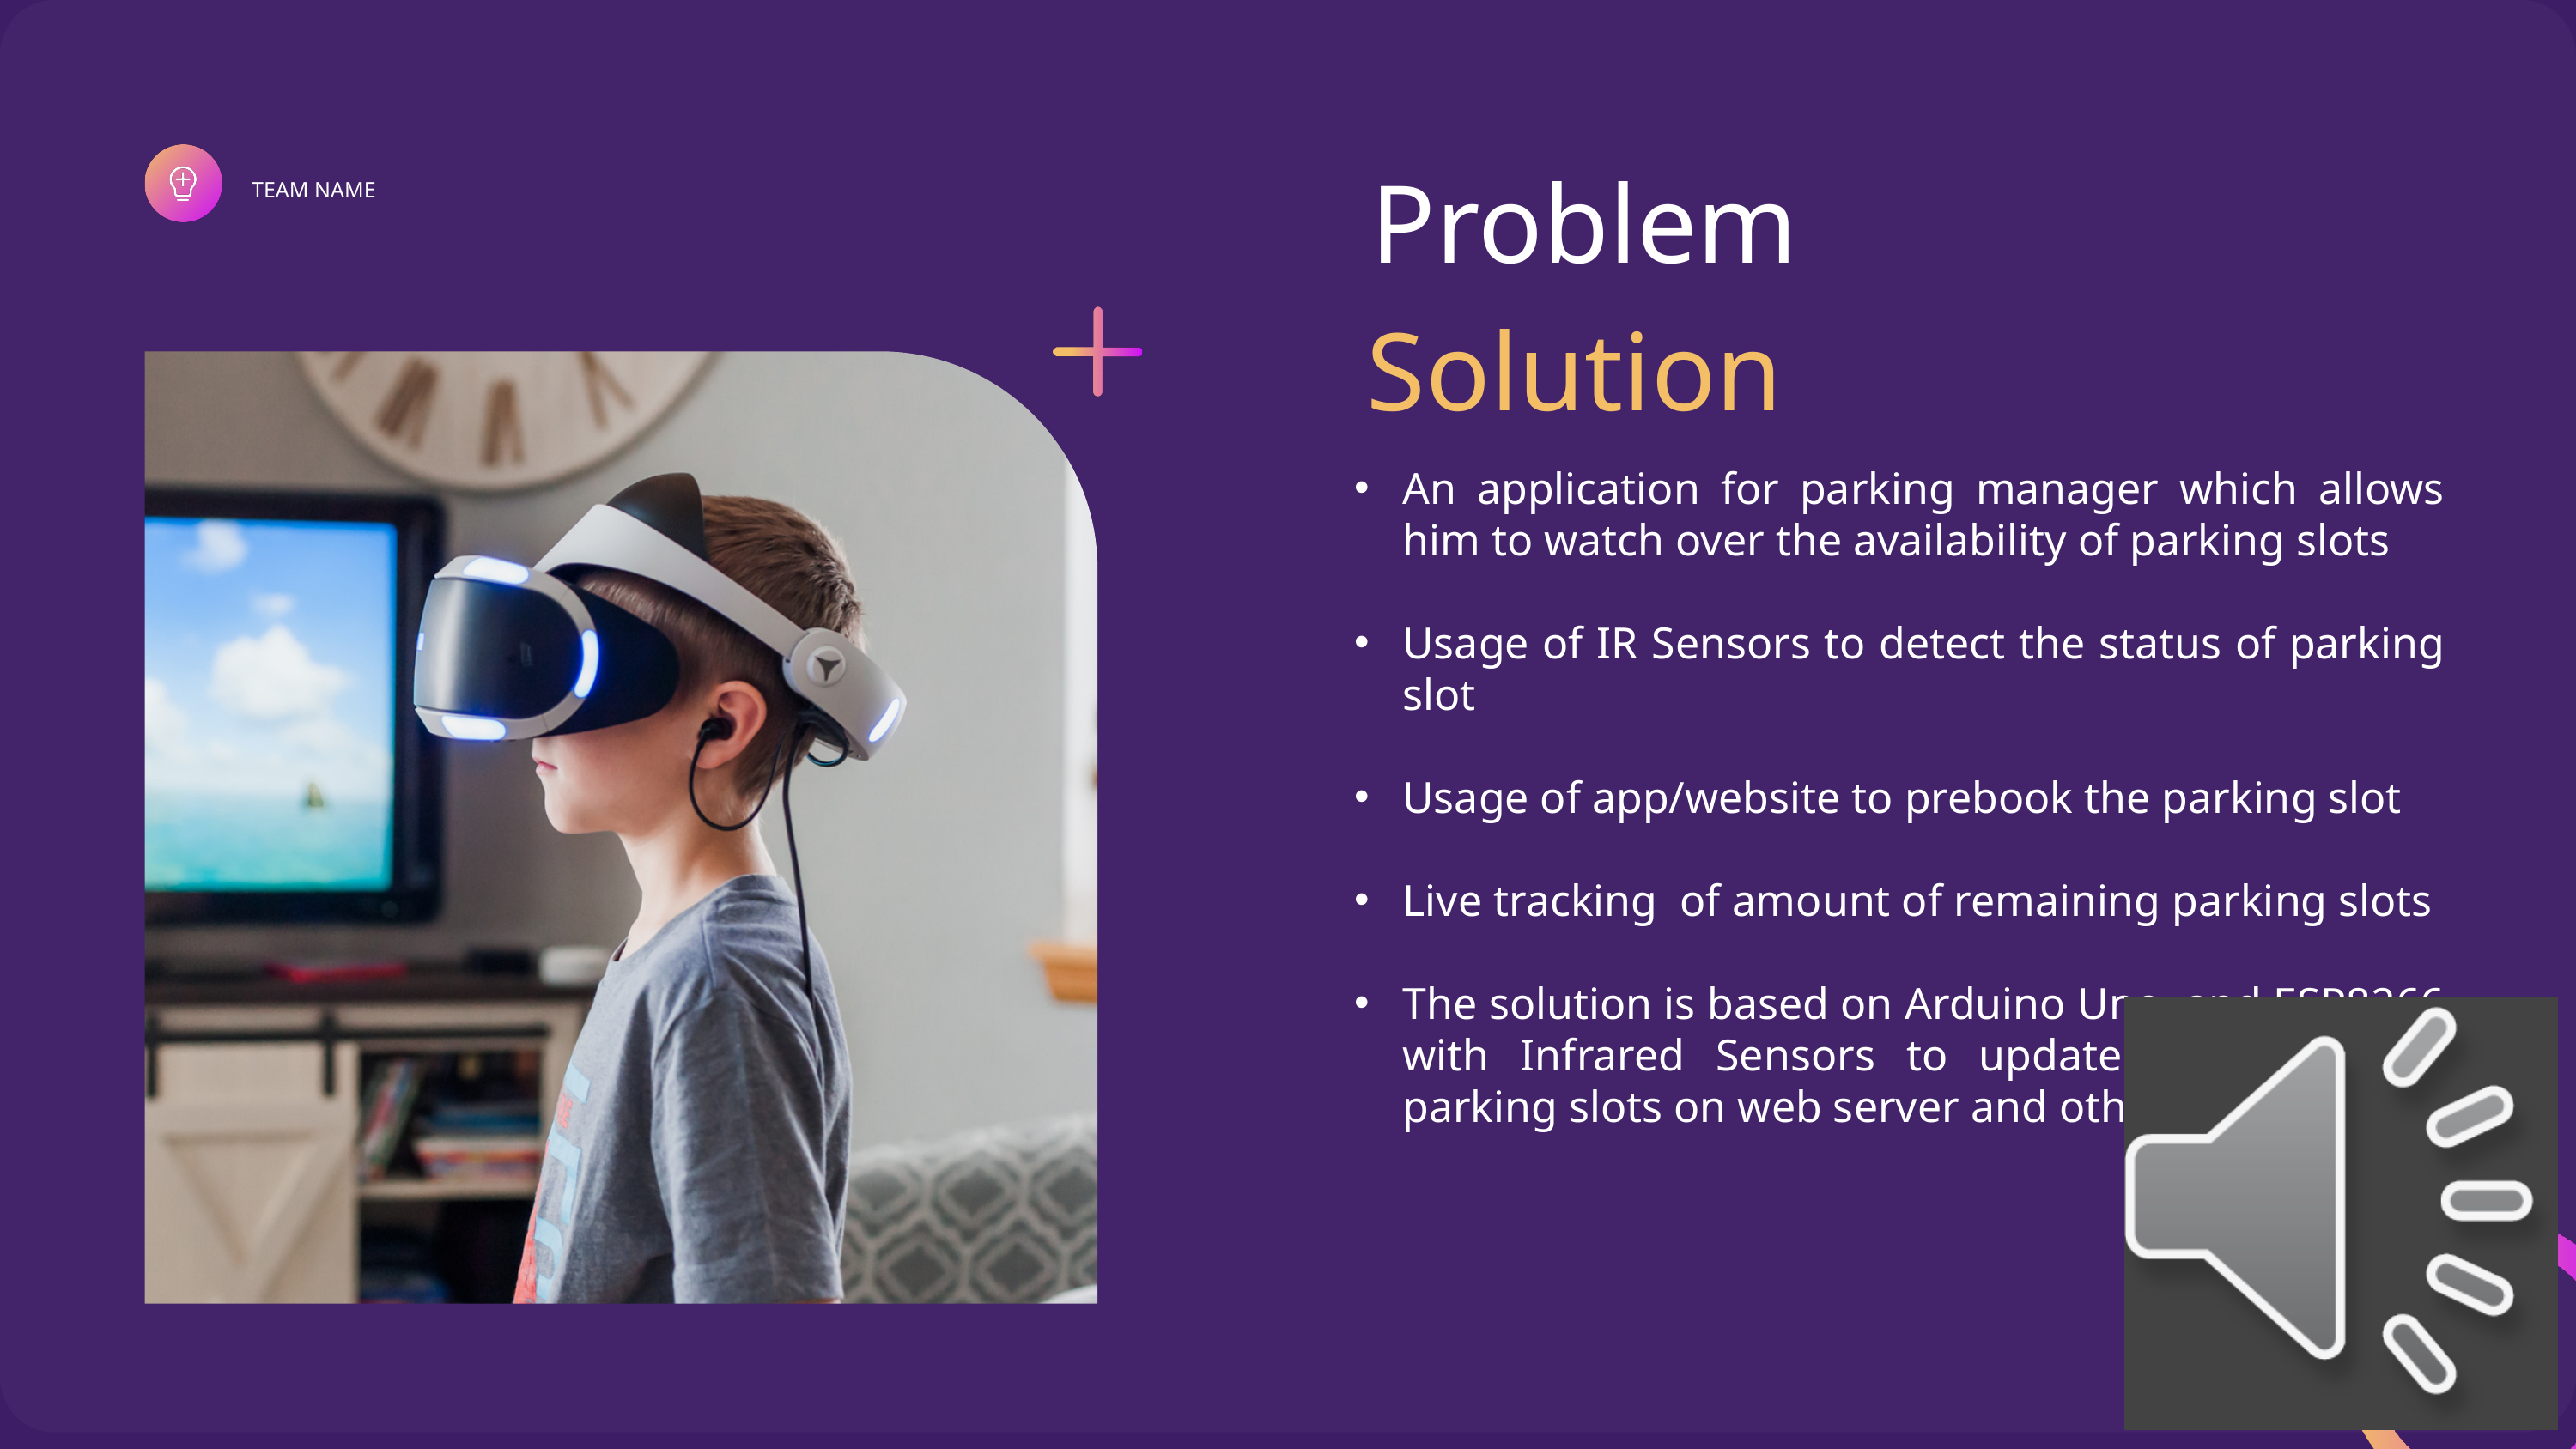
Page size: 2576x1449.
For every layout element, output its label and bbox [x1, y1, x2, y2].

text_box [144, 350, 1098, 1304]
text_box [2345, 1442, 2576, 1449]
picture [2123, 996, 2560, 1432]
text_box [0, 0, 2576, 1433]
